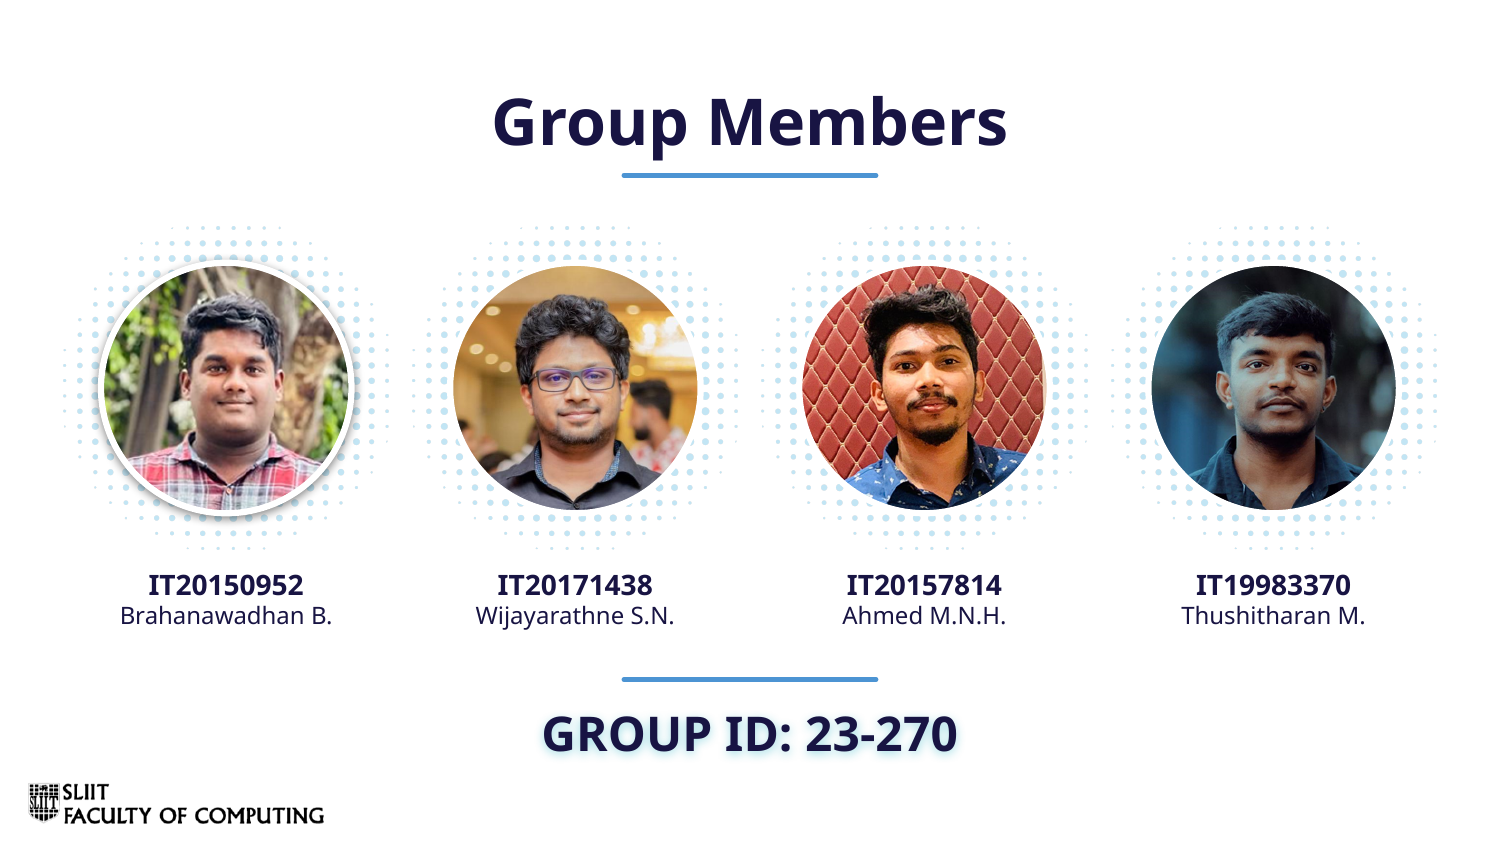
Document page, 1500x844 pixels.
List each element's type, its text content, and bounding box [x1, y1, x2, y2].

text_box IT20171438 Wijayarathne S.N. [404, 560, 746, 637]
title Group Members [118, 72, 1382, 167]
text_box IT20150952 Brahanawadhan B. [55, 560, 397, 637]
picture [412, 226, 739, 550]
picture [1110, 226, 1437, 550]
text_box IT19983370 Thushitharan M. [1103, 560, 1445, 637]
picture [63, 226, 390, 550]
picture [10, 765, 352, 838]
subtitle GROUP ID: 23-270 [237, 698, 1263, 767]
text_box IT20157814 Ahmed M.N.H. [753, 560, 1096, 637]
picture [761, 226, 1088, 550]
